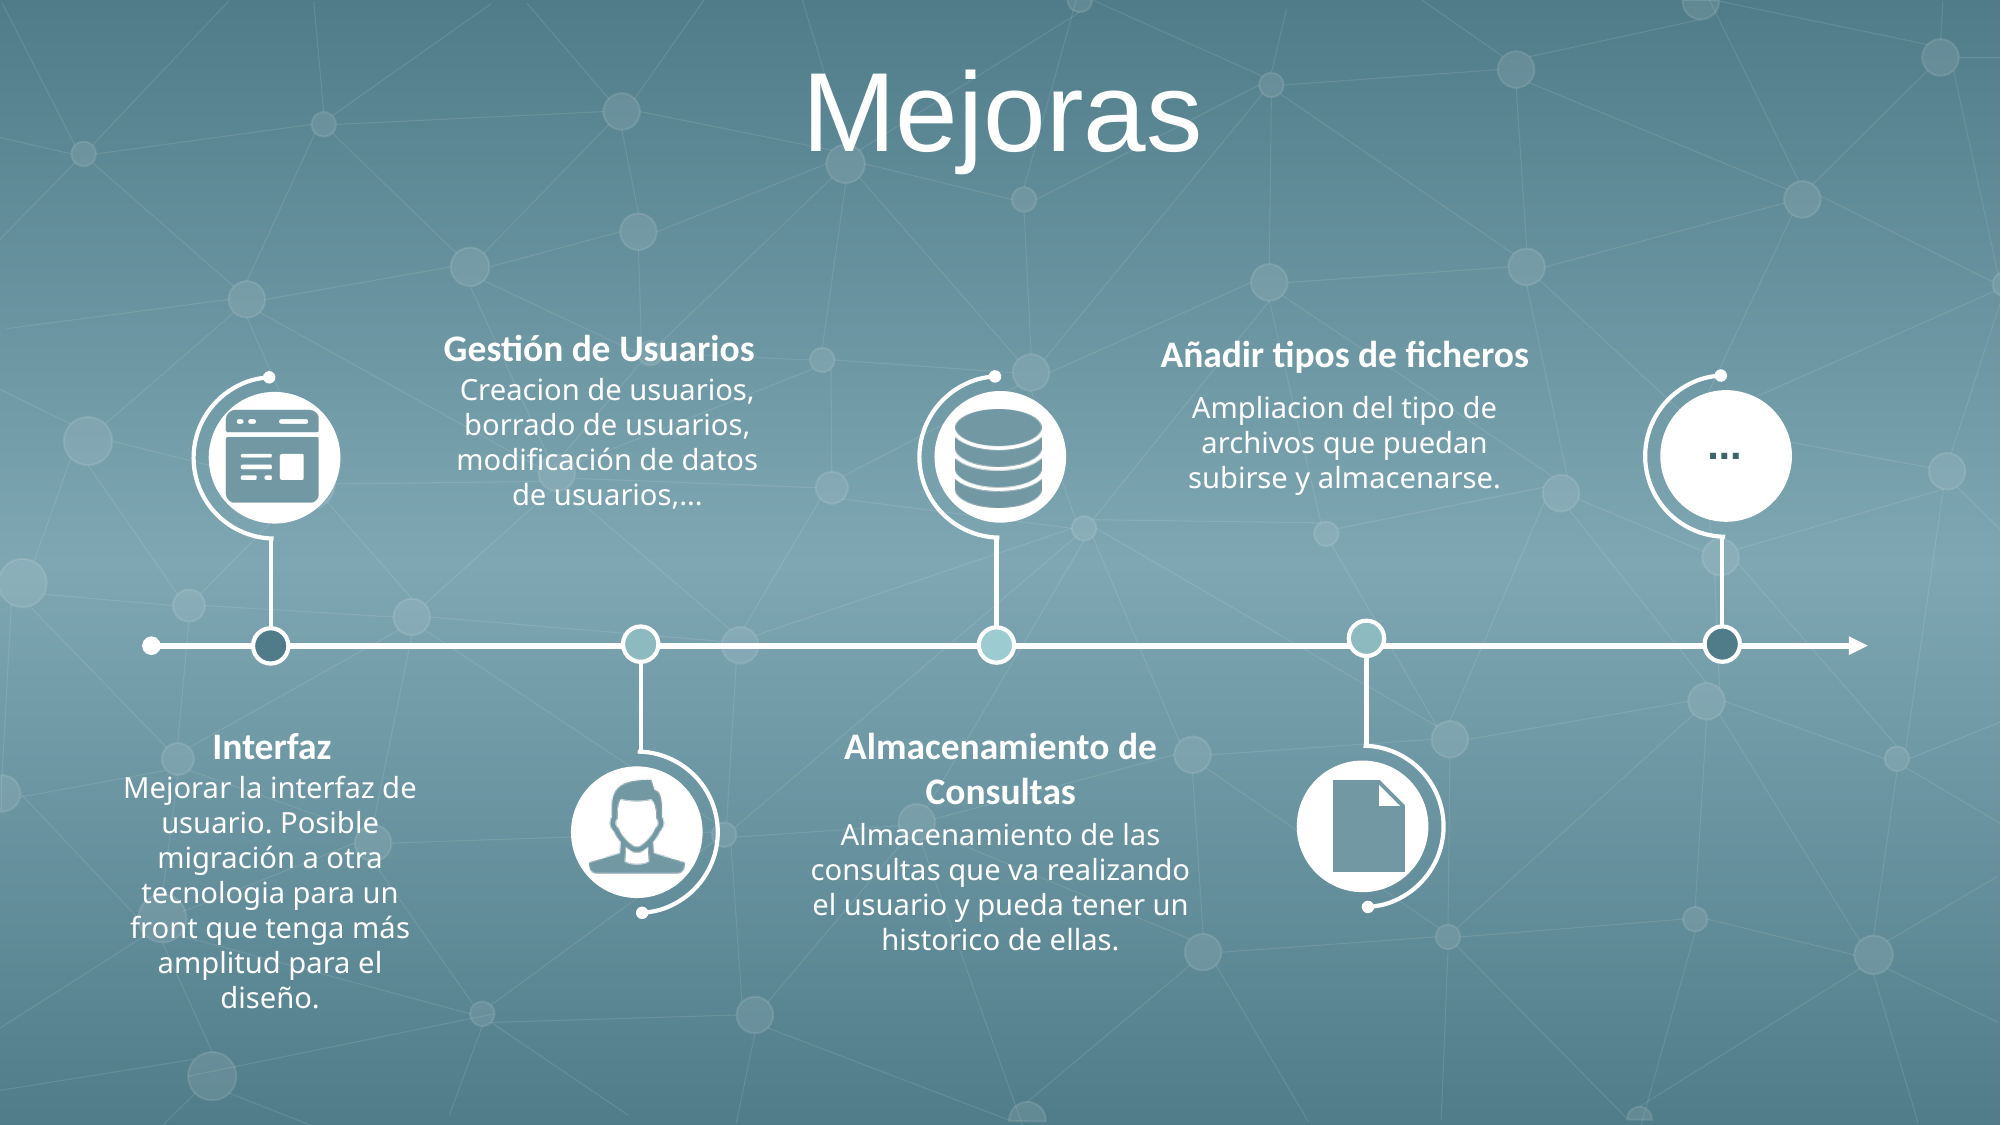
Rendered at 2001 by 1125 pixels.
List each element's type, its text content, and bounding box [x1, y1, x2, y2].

picture [580, 771, 694, 884]
list Mejoras [53, 55, 1952, 175]
picture [947, 409, 1050, 512]
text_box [780, 714, 1221, 966]
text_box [423, 316, 776, 521]
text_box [1282, 620, 1444, 908]
picture [225, 409, 319, 504]
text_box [556, 626, 718, 913]
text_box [193, 377, 355, 664]
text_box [919, 376, 1081, 663]
picture [1319, 776, 1419, 876]
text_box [1645, 375, 1807, 662]
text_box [101, 714, 440, 1025]
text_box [1137, 322, 1553, 504]
